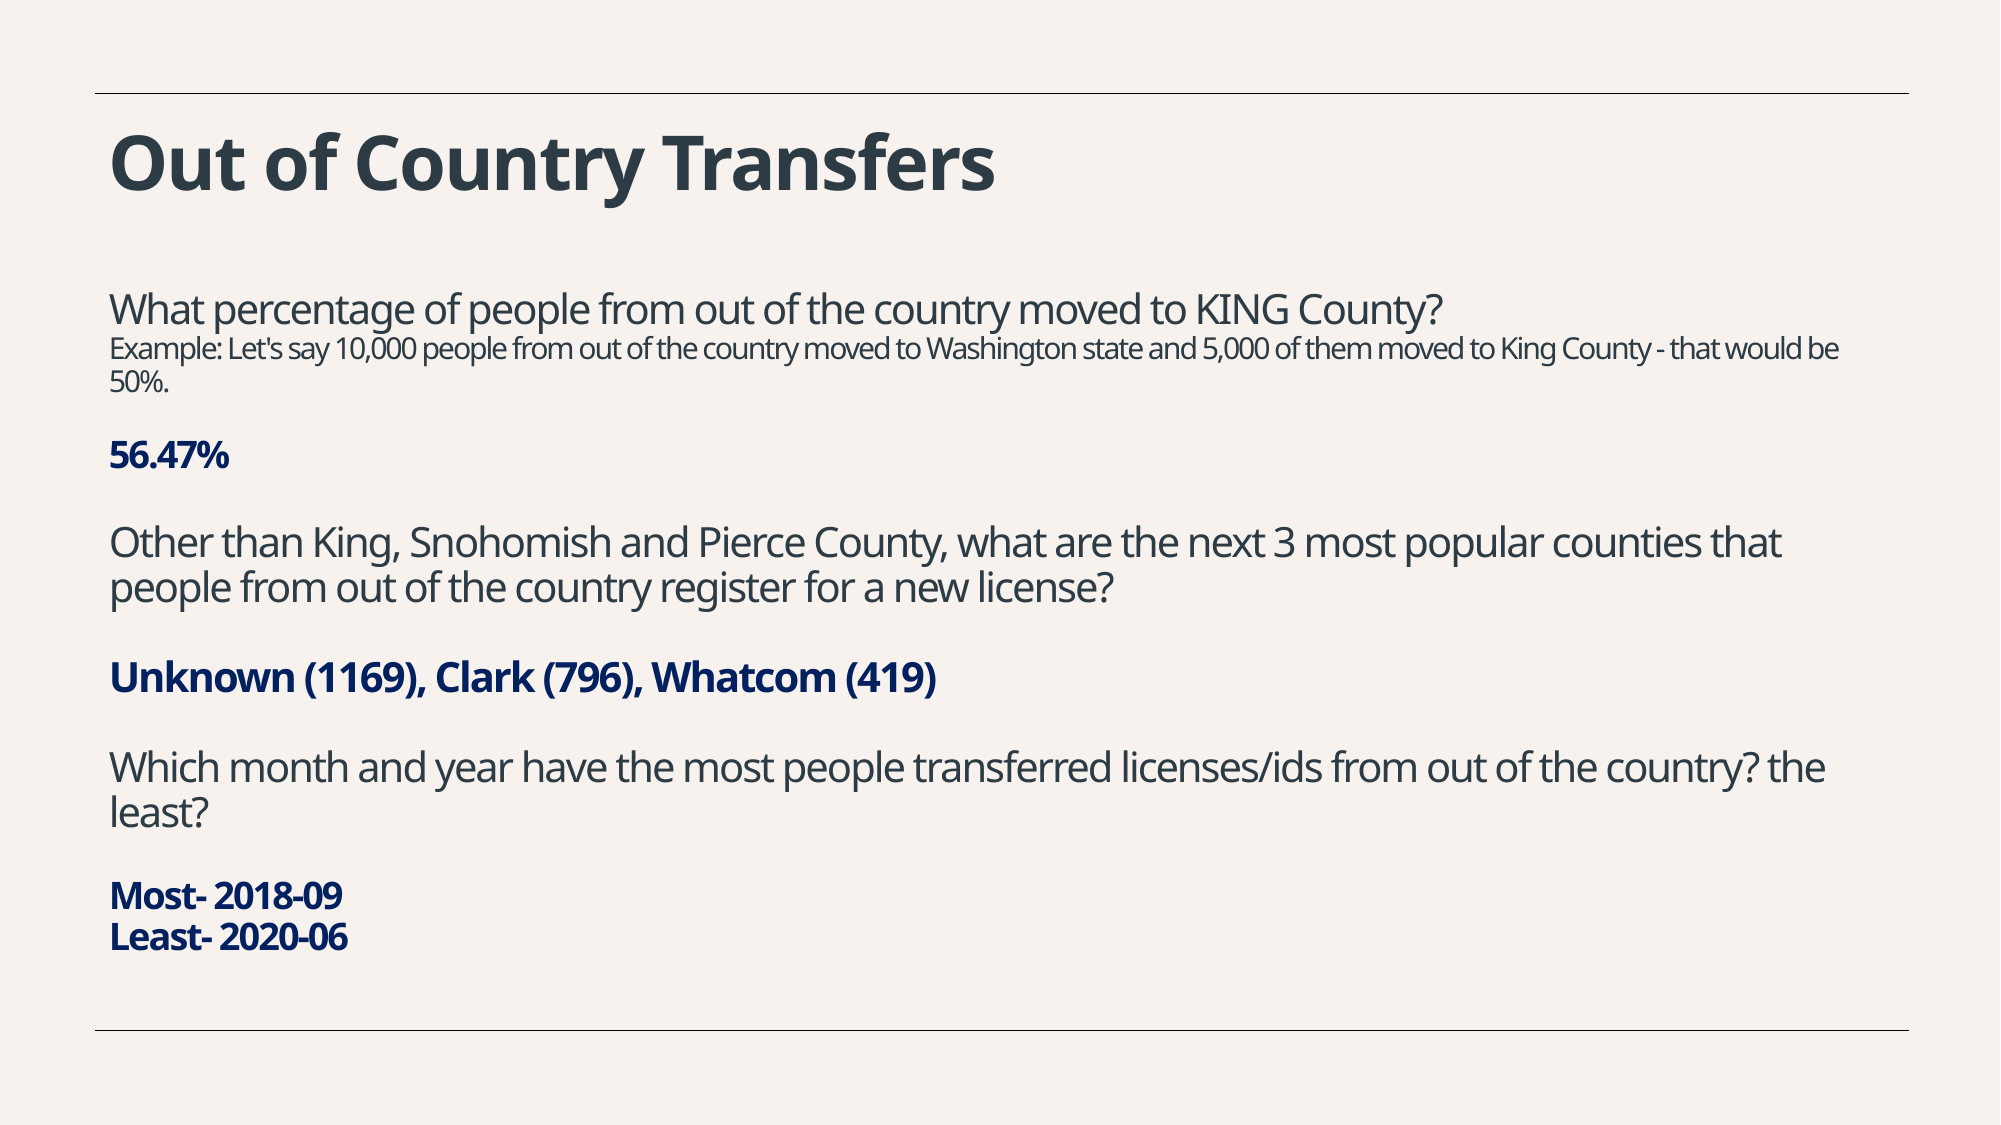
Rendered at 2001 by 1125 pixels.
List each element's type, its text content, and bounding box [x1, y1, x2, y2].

title Out of Country Transfers What percentage of people from out of the country moved to KING County? Example: Let's say 10,000 people from out of the country moved to Washington state and 5,000 of them moved to King County - that would be 50%. 56.47% Other than King, Snohomish and Pierce County, what are the next 3 most popular counties that people from out of the country register for a new license? Unknown (1169), Clark (796), Whatcom (419) Which month and year have the most people transferred licenses/ids from out of the country? the least? Most- 2018-09 Least- 2020-06 [93, 117, 1907, 1067]
